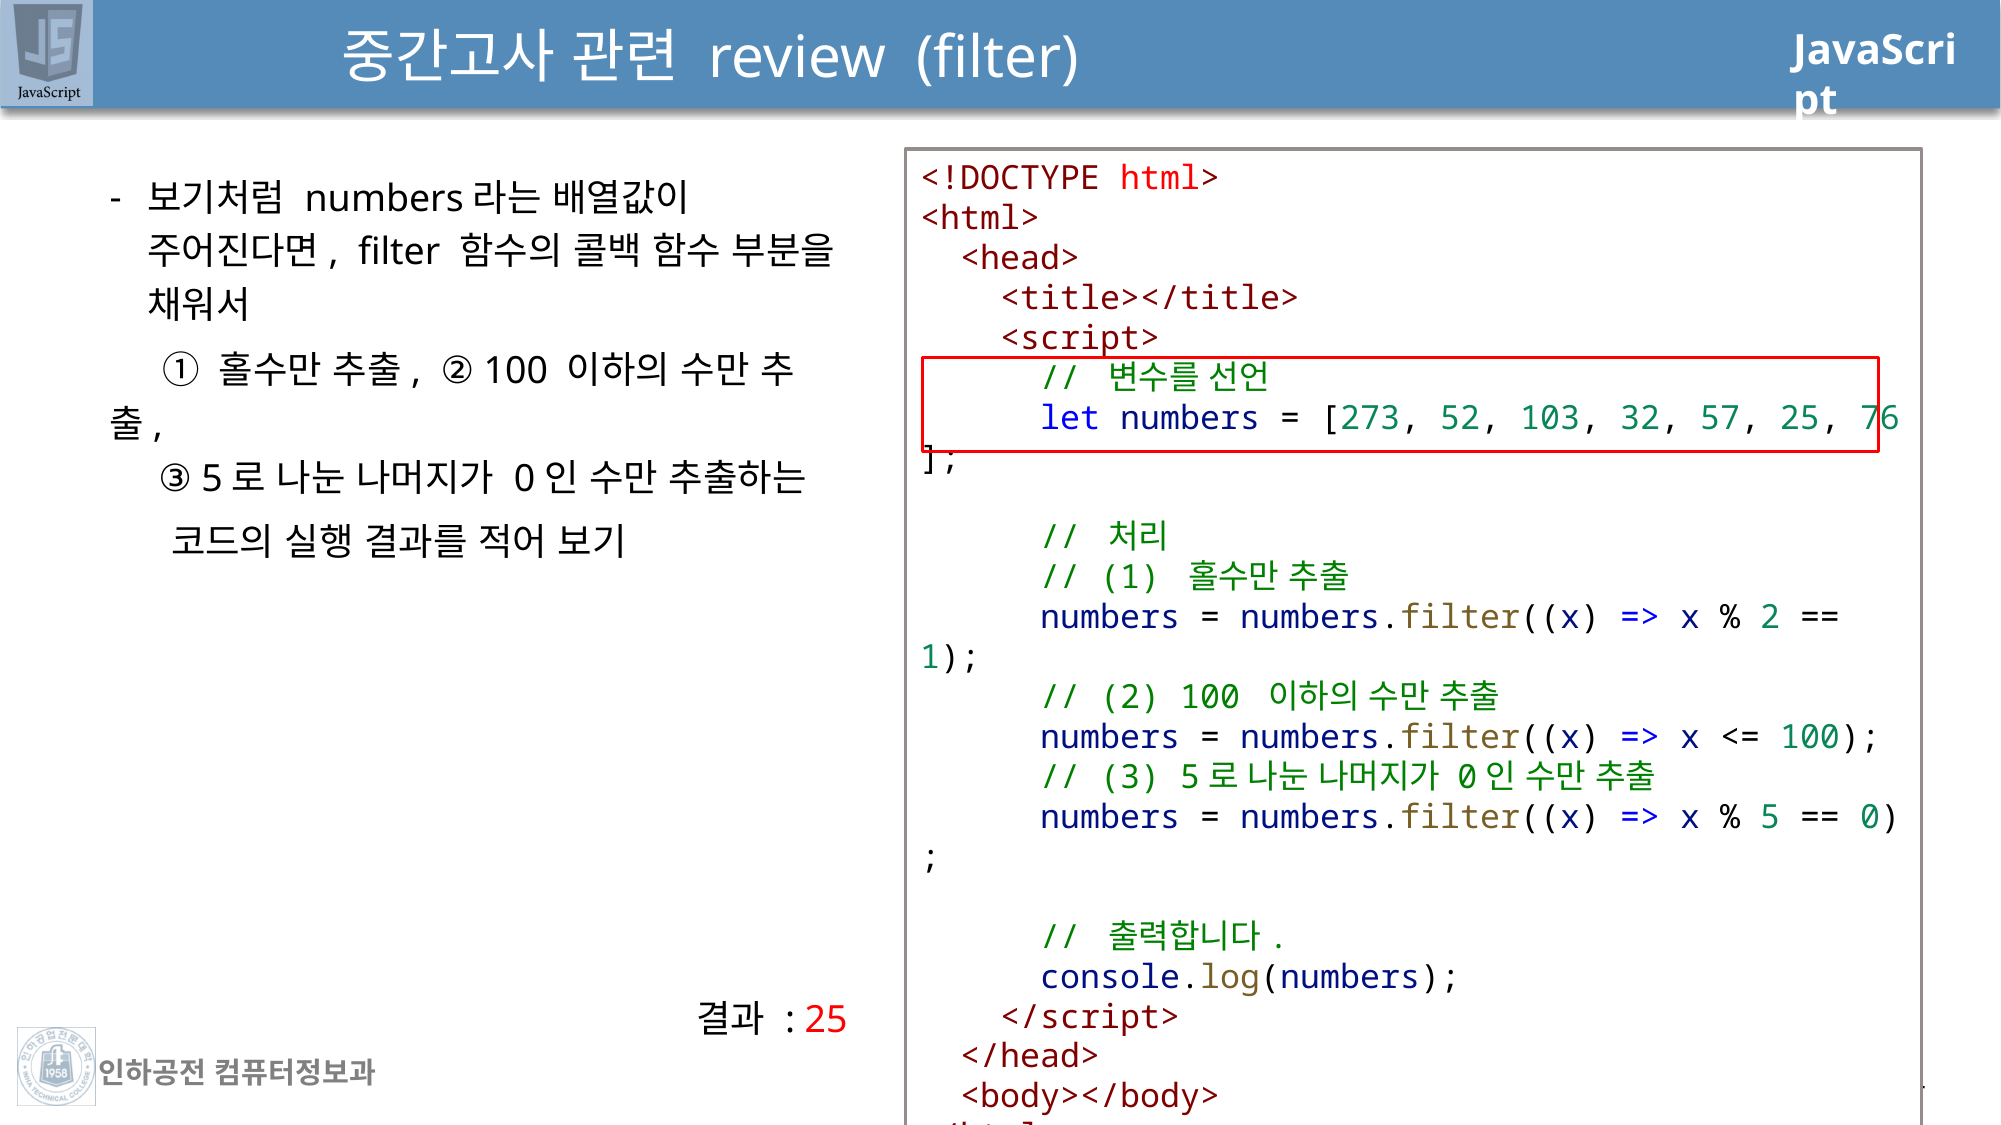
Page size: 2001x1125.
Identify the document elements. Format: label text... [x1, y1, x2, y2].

title 중간고사 관련 review (filter) [326, 7, 1390, 102]
text_box 보기처럼 numbers라는 배열값이 주어진다면, filter 함수의 콜백 함수 부분을 채워서 ① 홀수만 추출, ② 100 이하의 수만 추출, ③ 5로 나눈 나머지가 0인 수만 추출하는 코드의 실행 결과를 적어 보기 [19, 157, 859, 978]
text_box 결과 : 25 [681, 987, 899, 1048]
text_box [905, 148, 1922, 1079]
